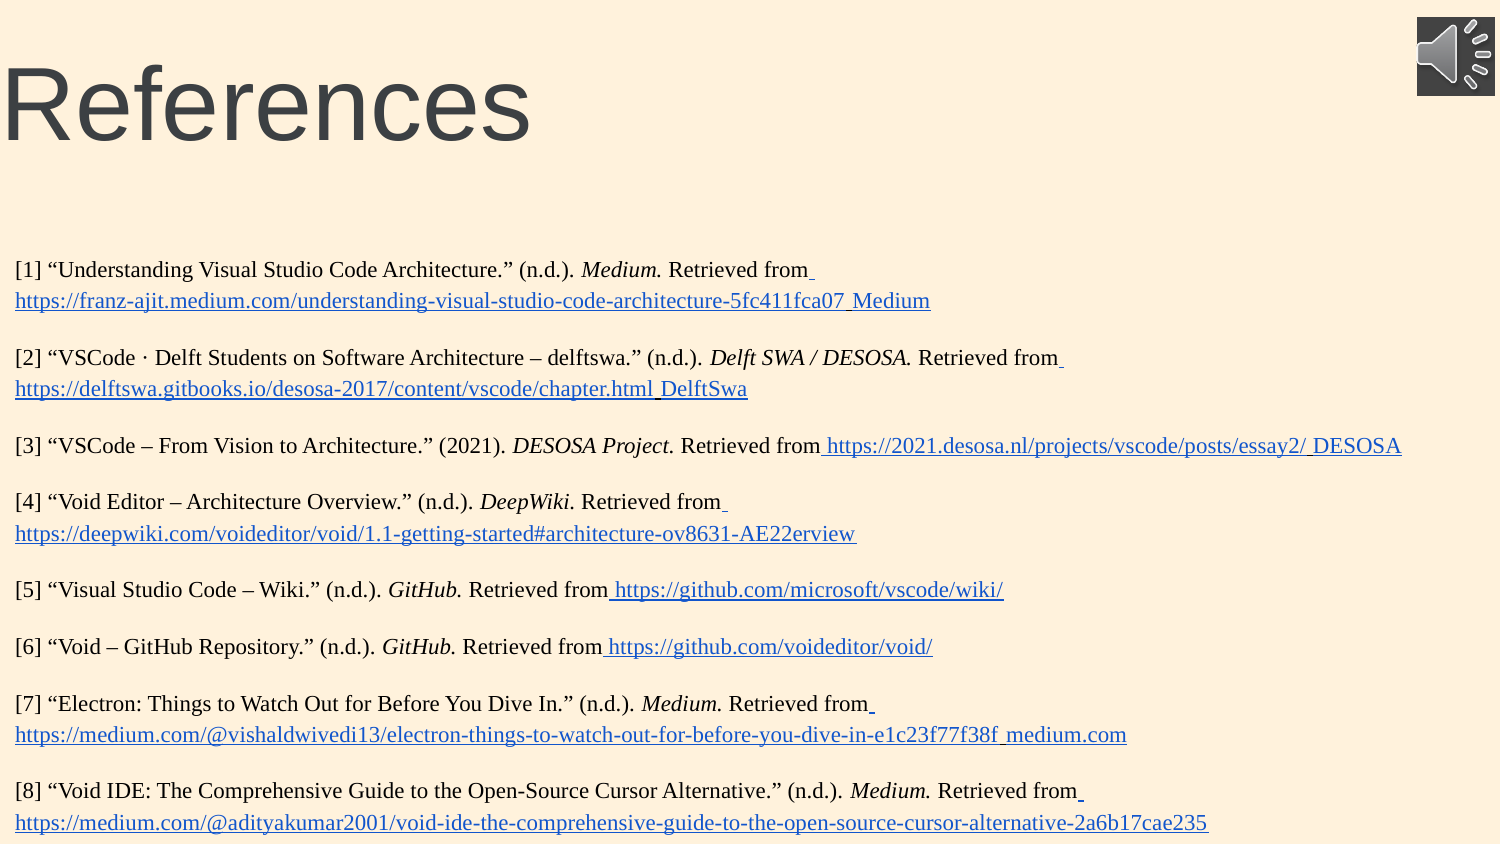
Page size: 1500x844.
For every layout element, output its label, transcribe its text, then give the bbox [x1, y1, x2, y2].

text_box [1] “Understanding Visual Studio Code Architecture.” (n.d.). Medium. Retrieved from https://franz-ajit.medium.com/understanding-visual-studio-code-architecture-5fc411fca07 Medium [2] “VSCode · Delft Students on Software Architecture – delftswa.” (n.d.). Delft SWA / DESOSA. Retrieved from https://delftswa.gitbooks.io/desosa-2017/content/vscode/chapter.html DelftSwa [3] “VSCode – From Vision to Architecture.” (2021). DESOSA Project. Retrieved from https://2021.desosa.nl/projects/vscode/posts/essay2/ DESOSA [4] “Void Editor – Architecture Overview.” (n.d.). DeepWiki. Retrieved from https://deepwiki.com/voideditor/void/1.1-getting-started#architecture-ov8631-AE22erview [5] “Visual Studio Code – Wiki.” (n.d.). GitHub. Retrieved from https://github.com/microsoft/vscode/wiki/ [6] “Void – GitHub Repository.” (n.d.). GitHub. Retrieved from https://github.com/voideditor/void/ [7] “Electron: Things to Watch Out for Before You Dive In.” (n.d.). Medium. Retrieved from https://medium.com/@vishaldwivedi13/electron-things-to-watch-out-for-before-you-dive-in-e1c23f77f38f medium.com [8] “Void IDE: The Comprehensive Guide to the Open-Source Cursor Alternative.” (n.d.). Medium. Retrieved from https://medium.com/@adityakumar2001/void-ide-the-comprehensive-guide-to-the-open-source-cursor-alternative-2a6b17cae235 [0, 235, 1500, 844]
picture [1415, 16, 1497, 97]
title References [0, 29, 581, 164]
